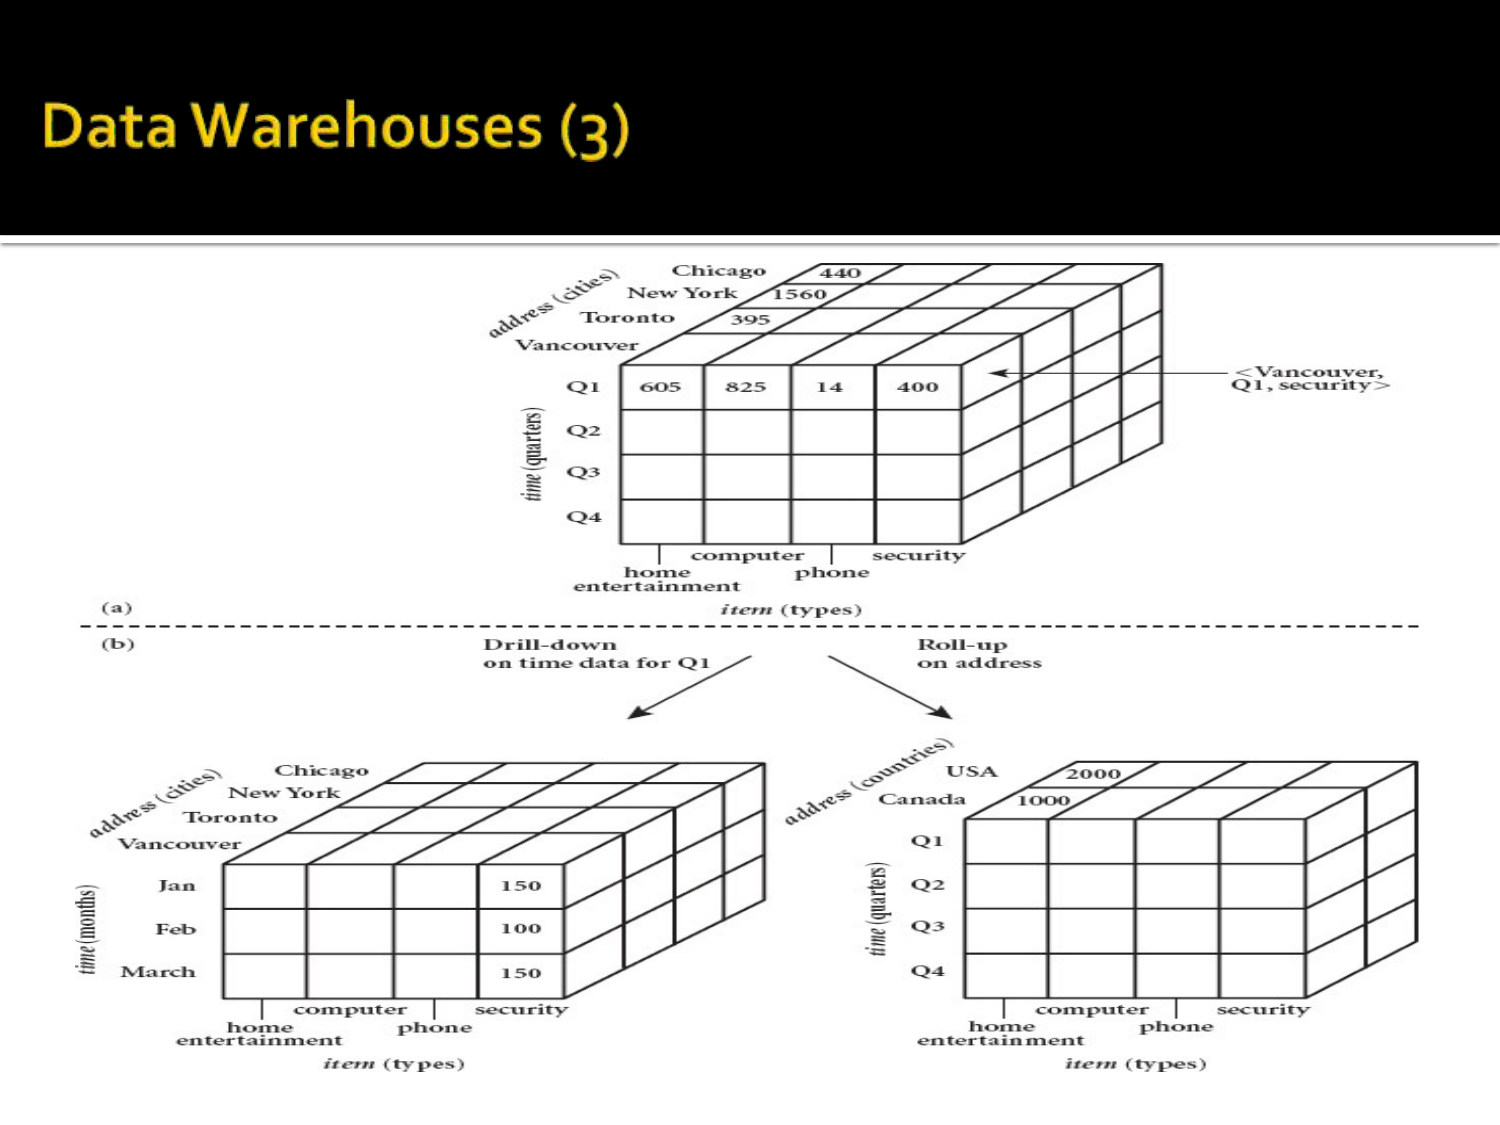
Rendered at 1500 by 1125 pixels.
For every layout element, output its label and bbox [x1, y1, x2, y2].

text_box [75, 263, 1421, 1072]
picture [0, 244, 1500, 251]
text_box [44, 99, 629, 162]
